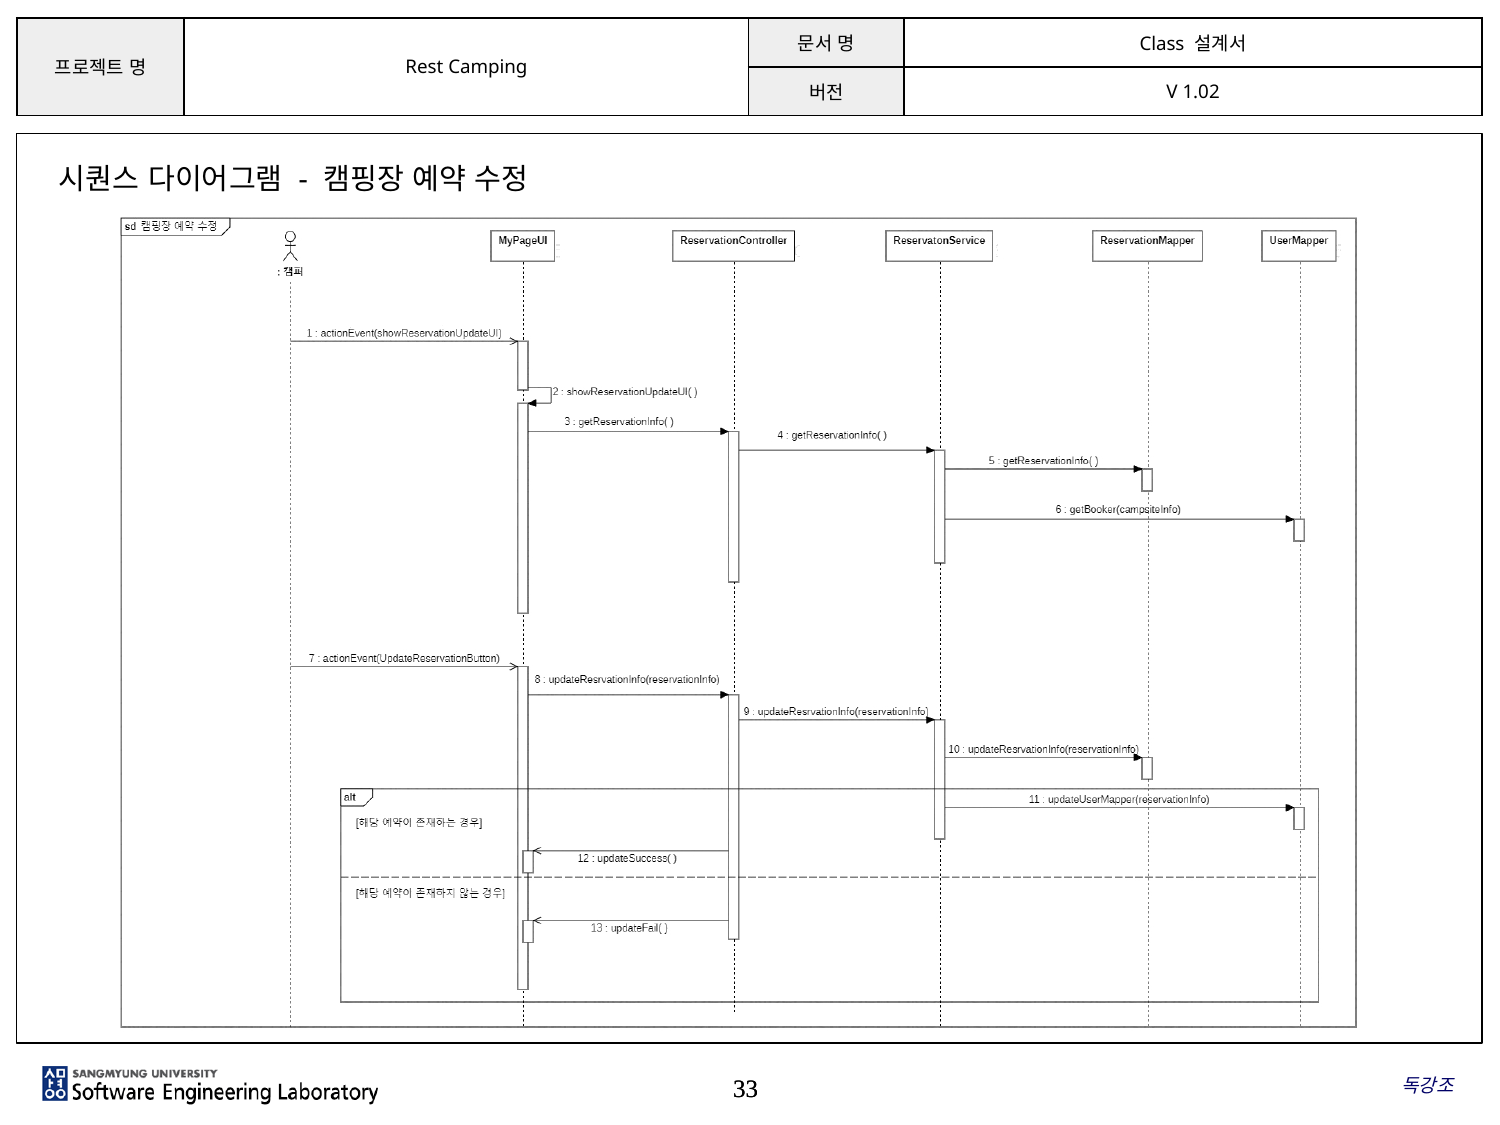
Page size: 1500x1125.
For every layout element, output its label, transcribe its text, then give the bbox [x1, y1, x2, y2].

footer 독강조 [994, 1060, 1454, 1110]
picture [112, 210, 1388, 1038]
picture [42, 1066, 382, 1106]
text_box 시퀀스 다이어그램 - 캠핑장 예약 수정 [44, 152, 544, 203]
